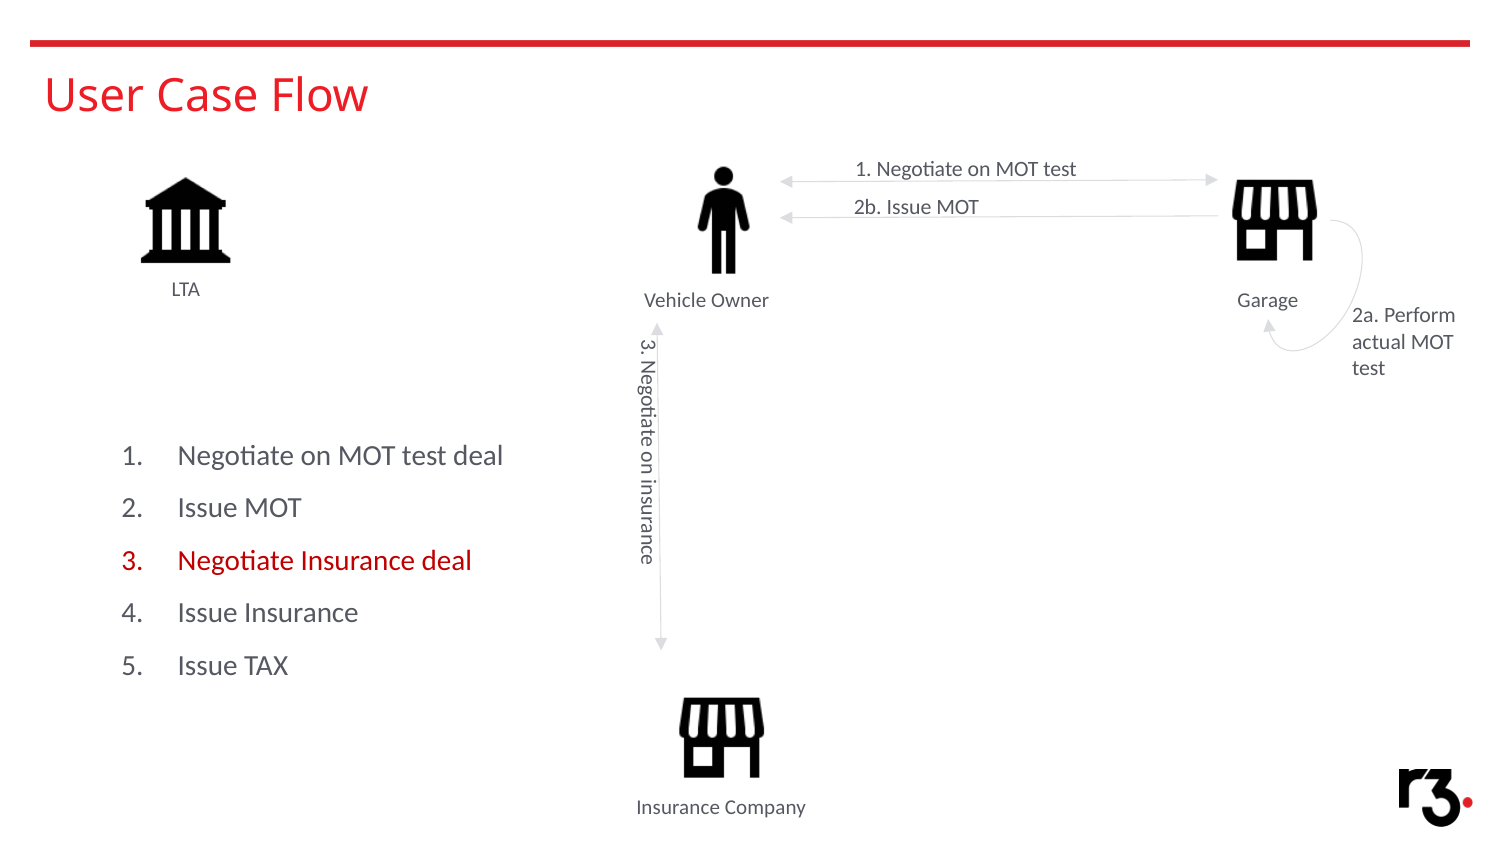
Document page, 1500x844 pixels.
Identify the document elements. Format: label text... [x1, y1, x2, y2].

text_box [1217, 163, 1331, 320]
picture [1399, 769, 1473, 827]
title User Case Flow [28, 57, 1469, 202]
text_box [1267, 220, 1476, 389]
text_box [129, 164, 242, 309]
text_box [620, 681, 823, 827]
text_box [779, 185, 1218, 227]
text_box Negotiate on MOT test deal Issue MOT Negotiate Insurance deal Issue Insurance Issue TAX [106, 411, 775, 739]
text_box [613, 322, 671, 651]
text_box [779, 147, 1218, 185]
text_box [628, 163, 786, 320]
